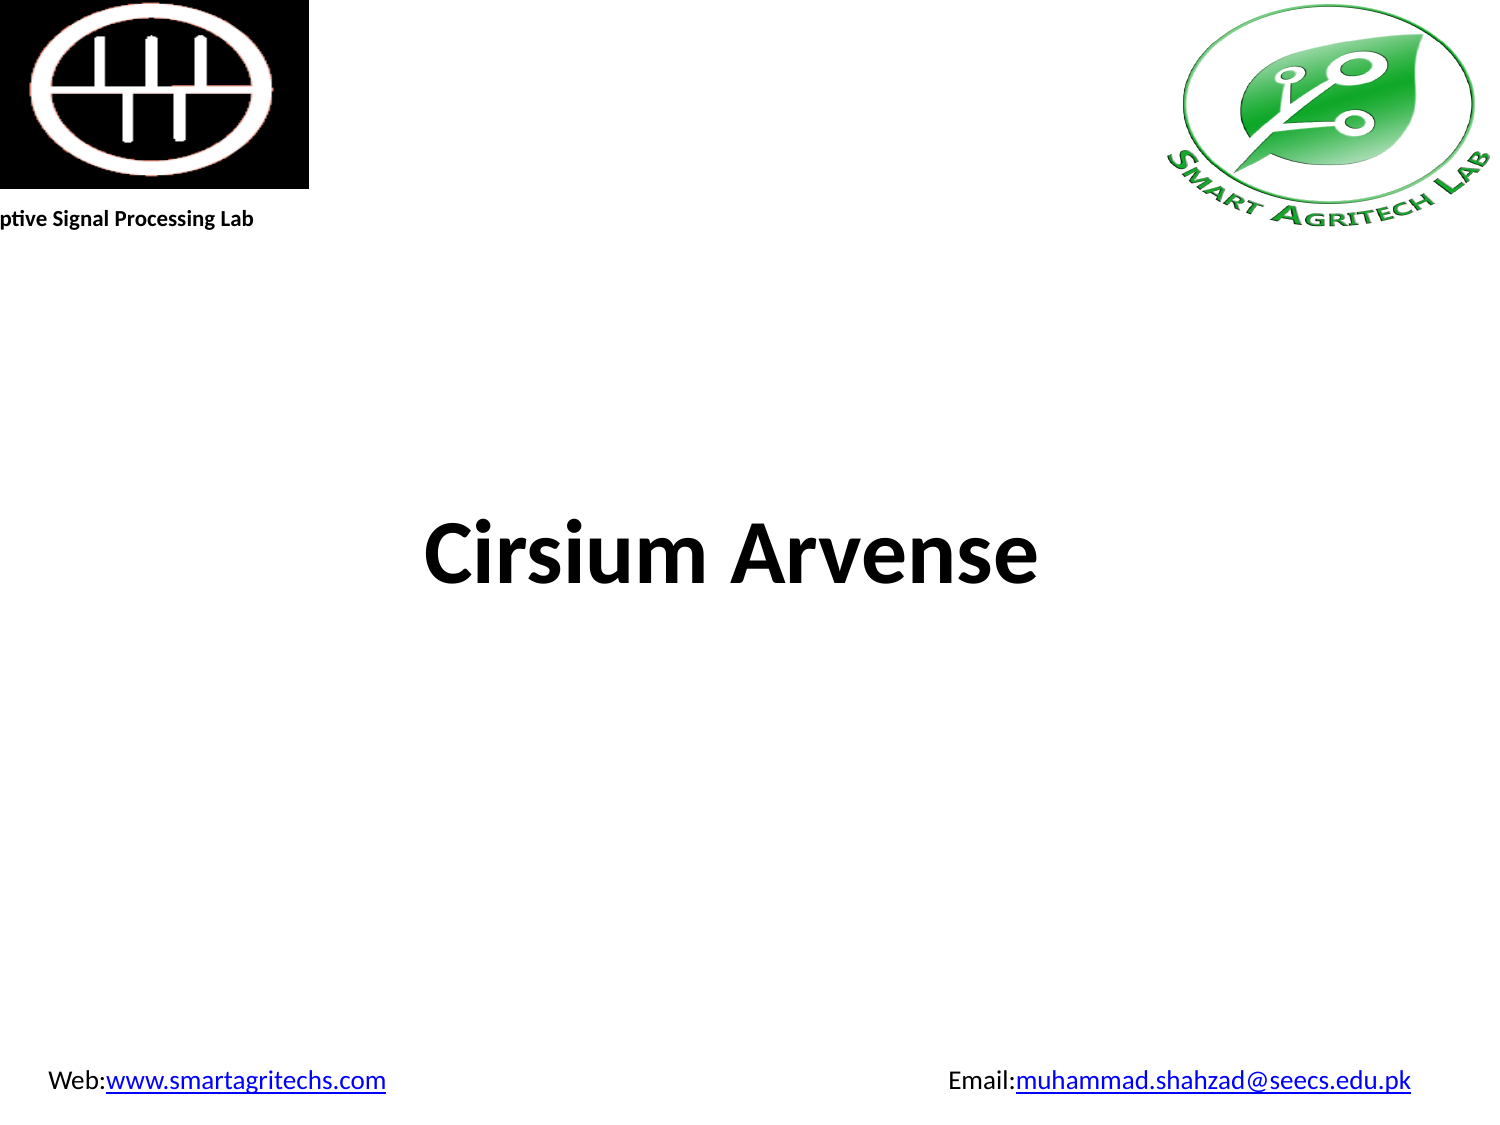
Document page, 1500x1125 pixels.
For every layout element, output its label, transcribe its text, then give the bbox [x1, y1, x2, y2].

picture [1140, 1, 1500, 247]
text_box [0, 0, 310, 239]
text_box Web:www.smartagritechs.com Email:muhammad.shahzad@seecs.edu.pk [44, 1060, 1420, 1098]
text_box Cirsium Arvense [89, 478, 1375, 604]
